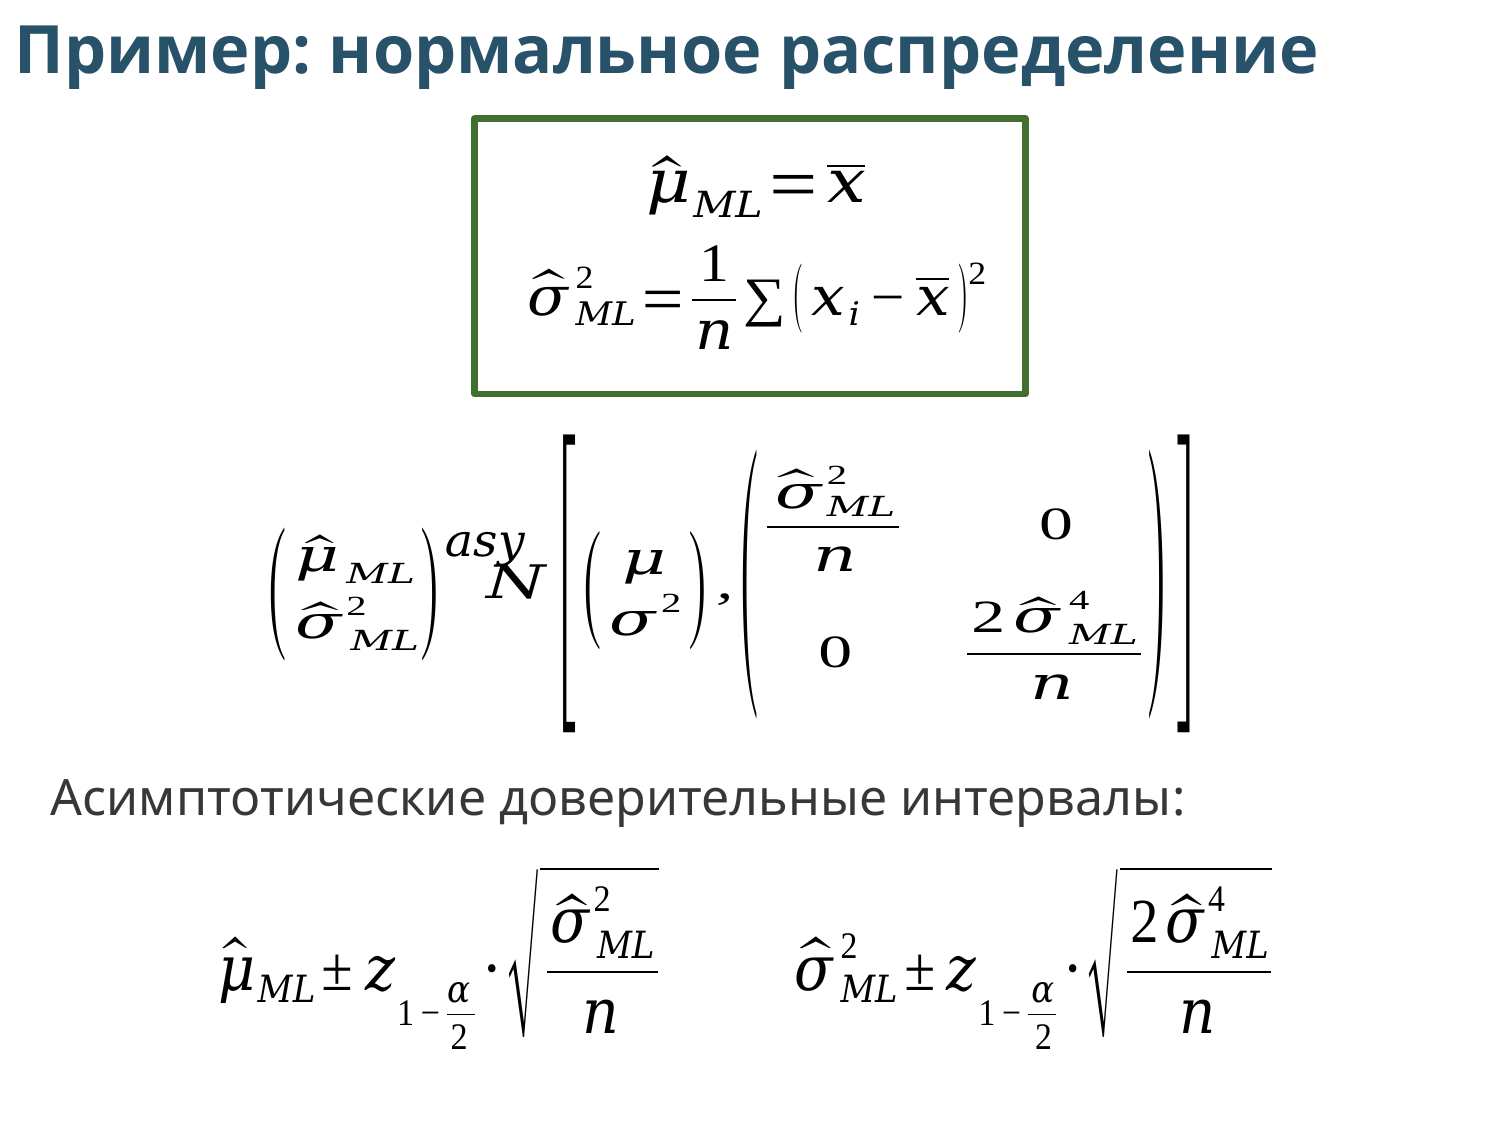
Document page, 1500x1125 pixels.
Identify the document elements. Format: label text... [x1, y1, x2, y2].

text_box [473, 117, 1027, 396]
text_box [218, 864, 1274, 1059]
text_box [265, 432, 1196, 736]
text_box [526, 149, 987, 364]
text_box Асимптотические доверительные интервалы: [35, 758, 1201, 834]
text_box Пример: нормальное распределение [0, 0, 1500, 96]
